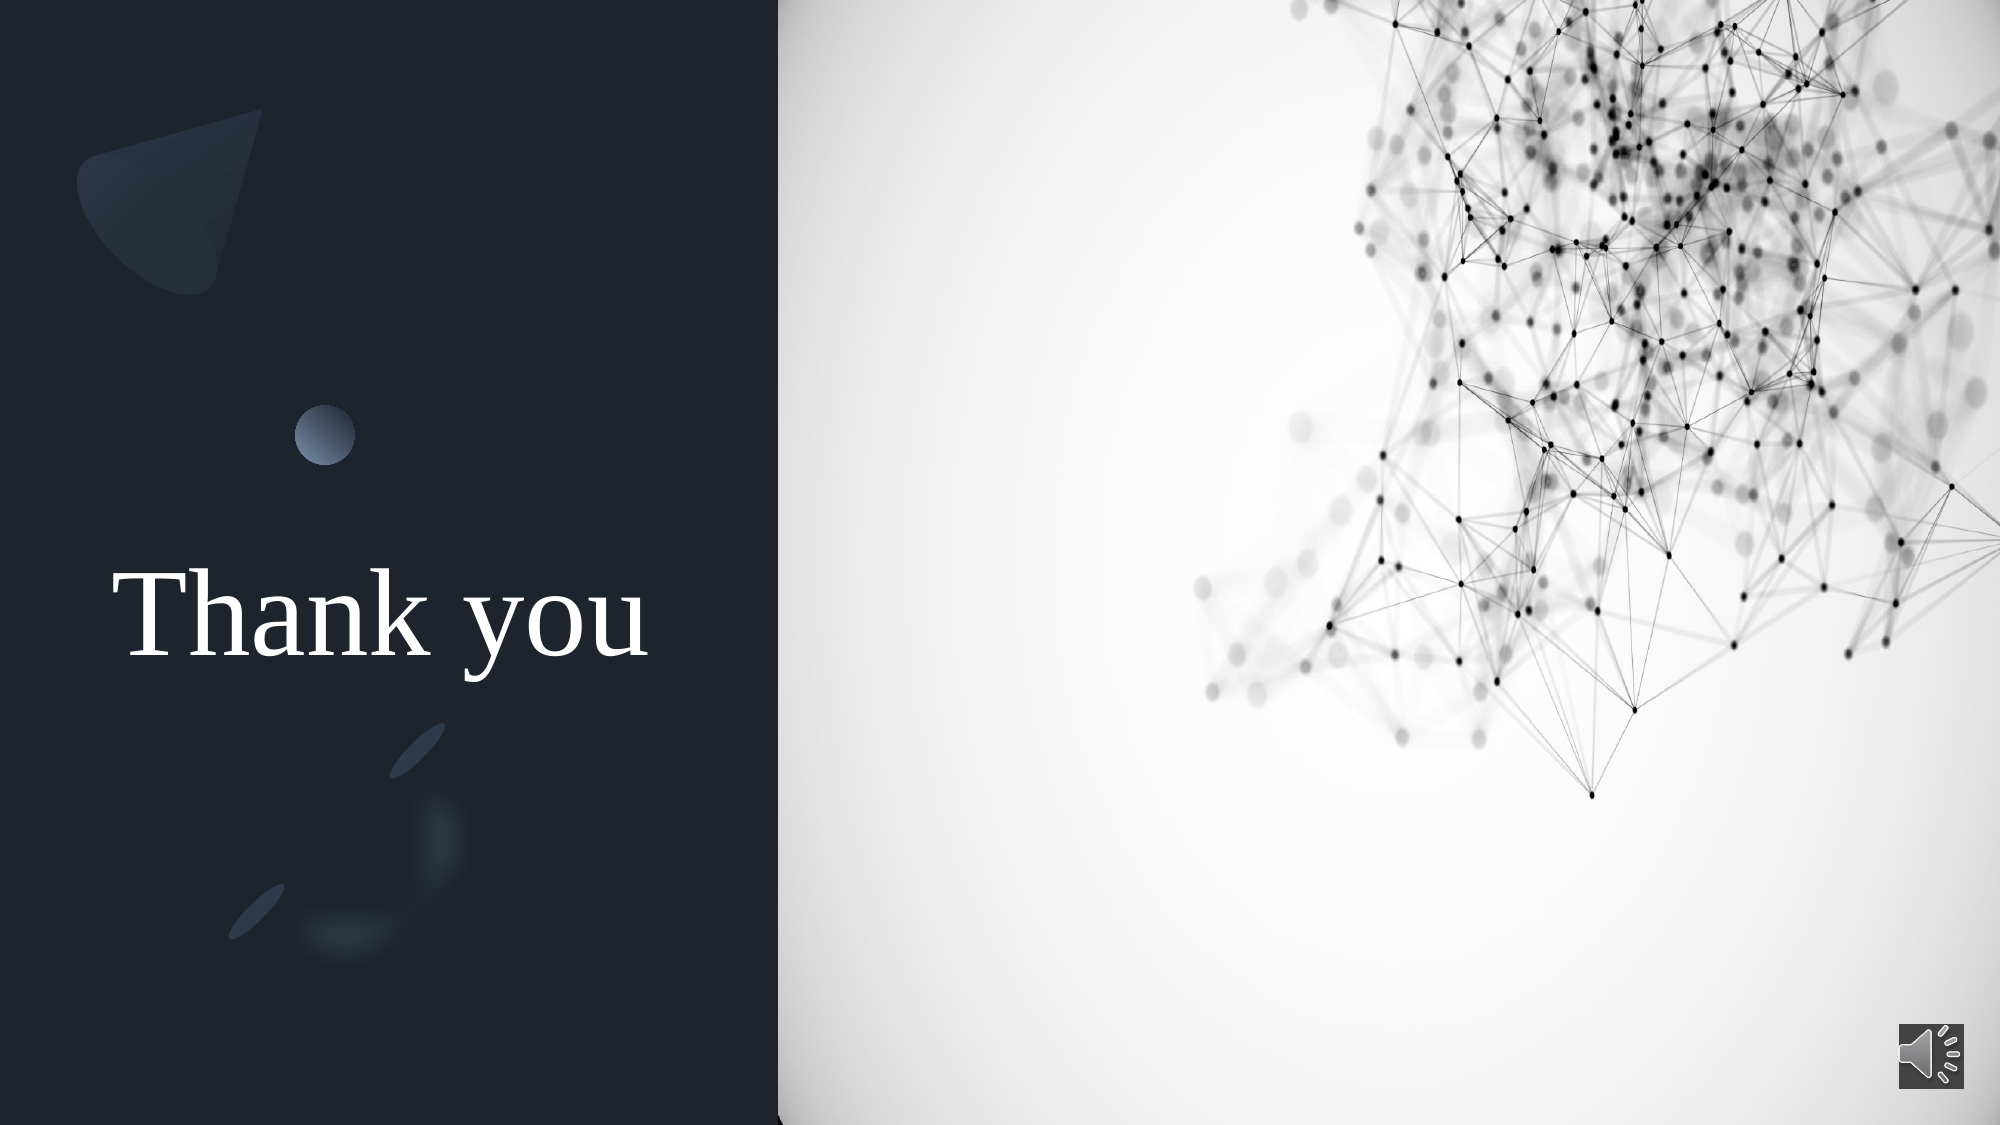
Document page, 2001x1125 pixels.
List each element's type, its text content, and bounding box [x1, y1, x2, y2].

title Thank you [93, 429, 679, 696]
picture [778, 0, 2000, 1125]
